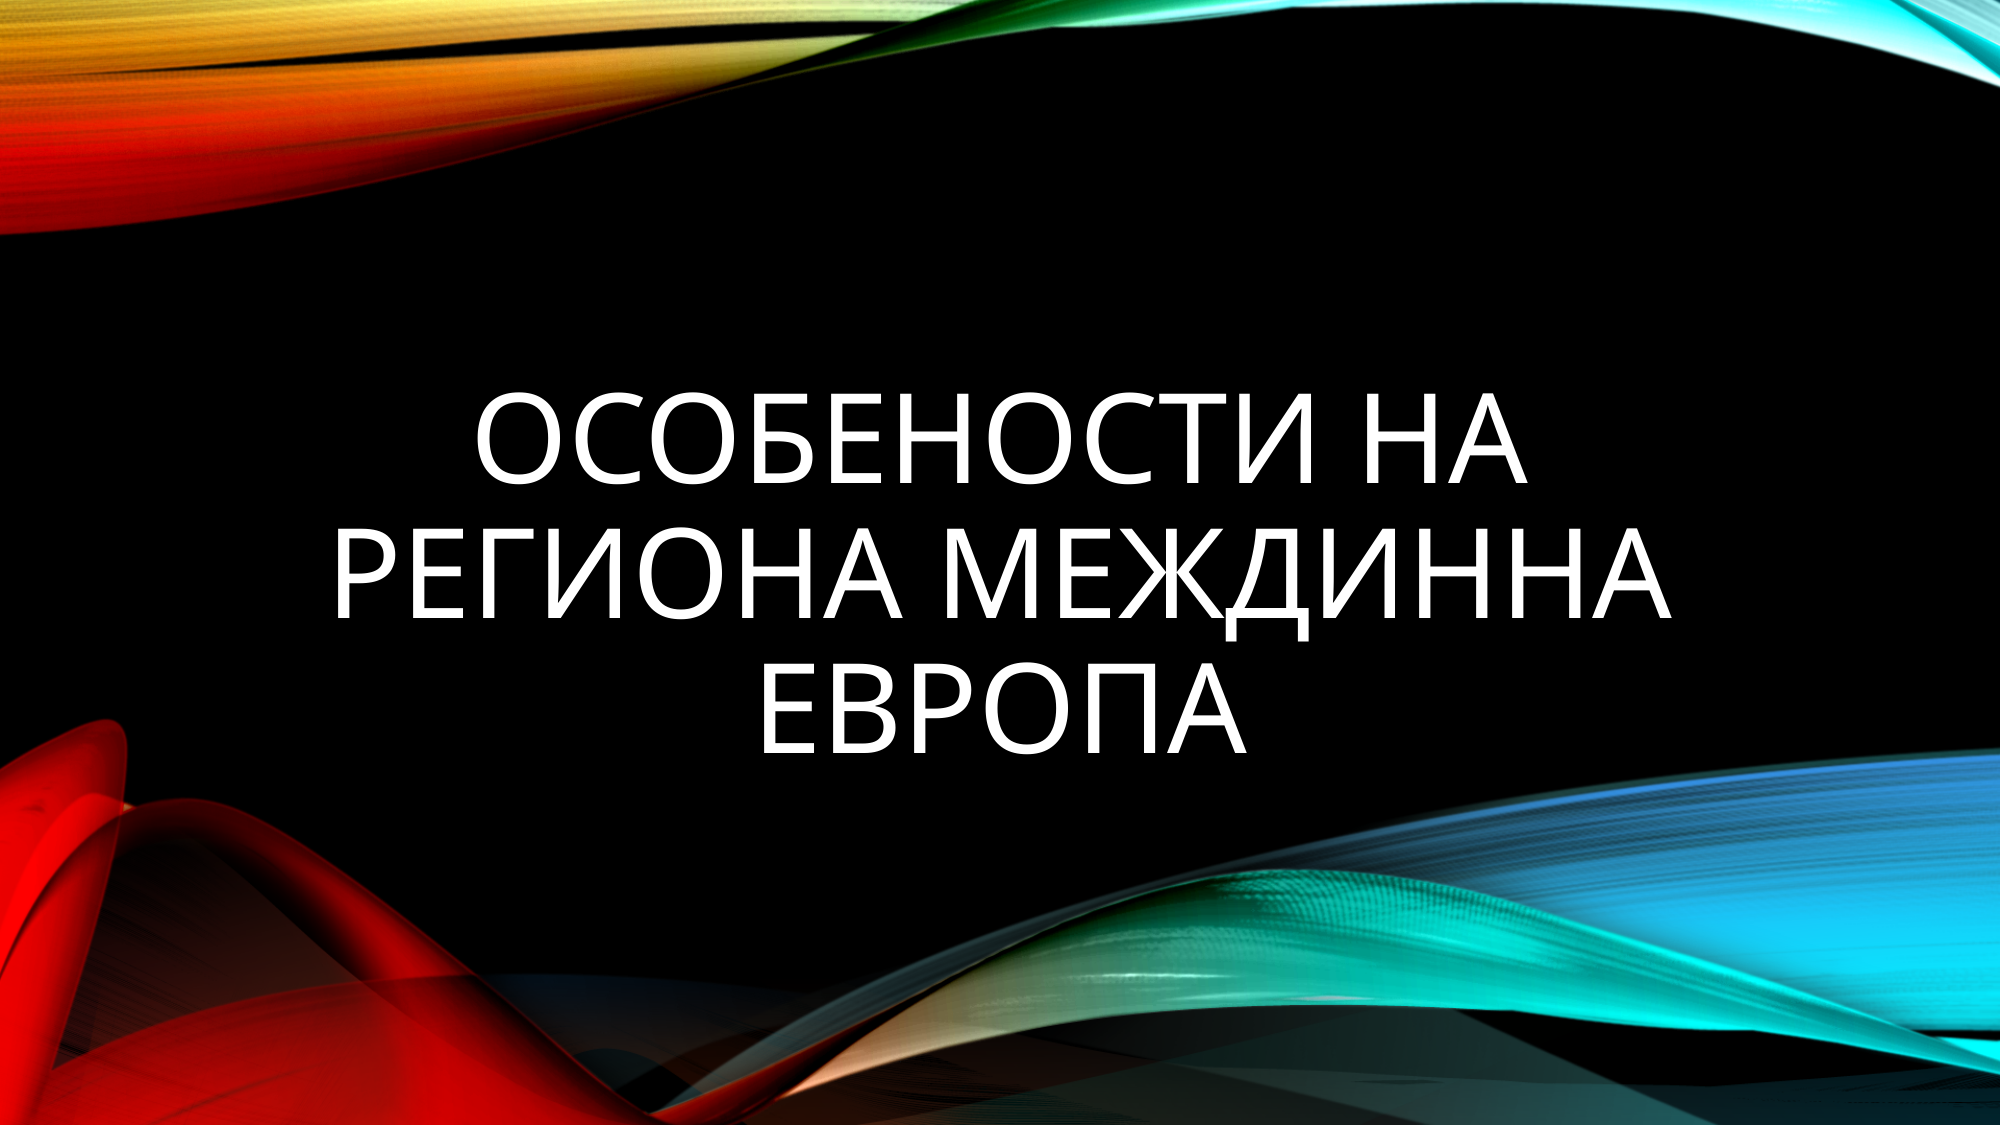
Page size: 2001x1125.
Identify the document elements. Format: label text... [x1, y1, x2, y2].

title Особености на региона междинна Европа [225, 198, 1775, 788]
picture [0, 717, 2000, 1125]
picture [0, 0, 2000, 237]
